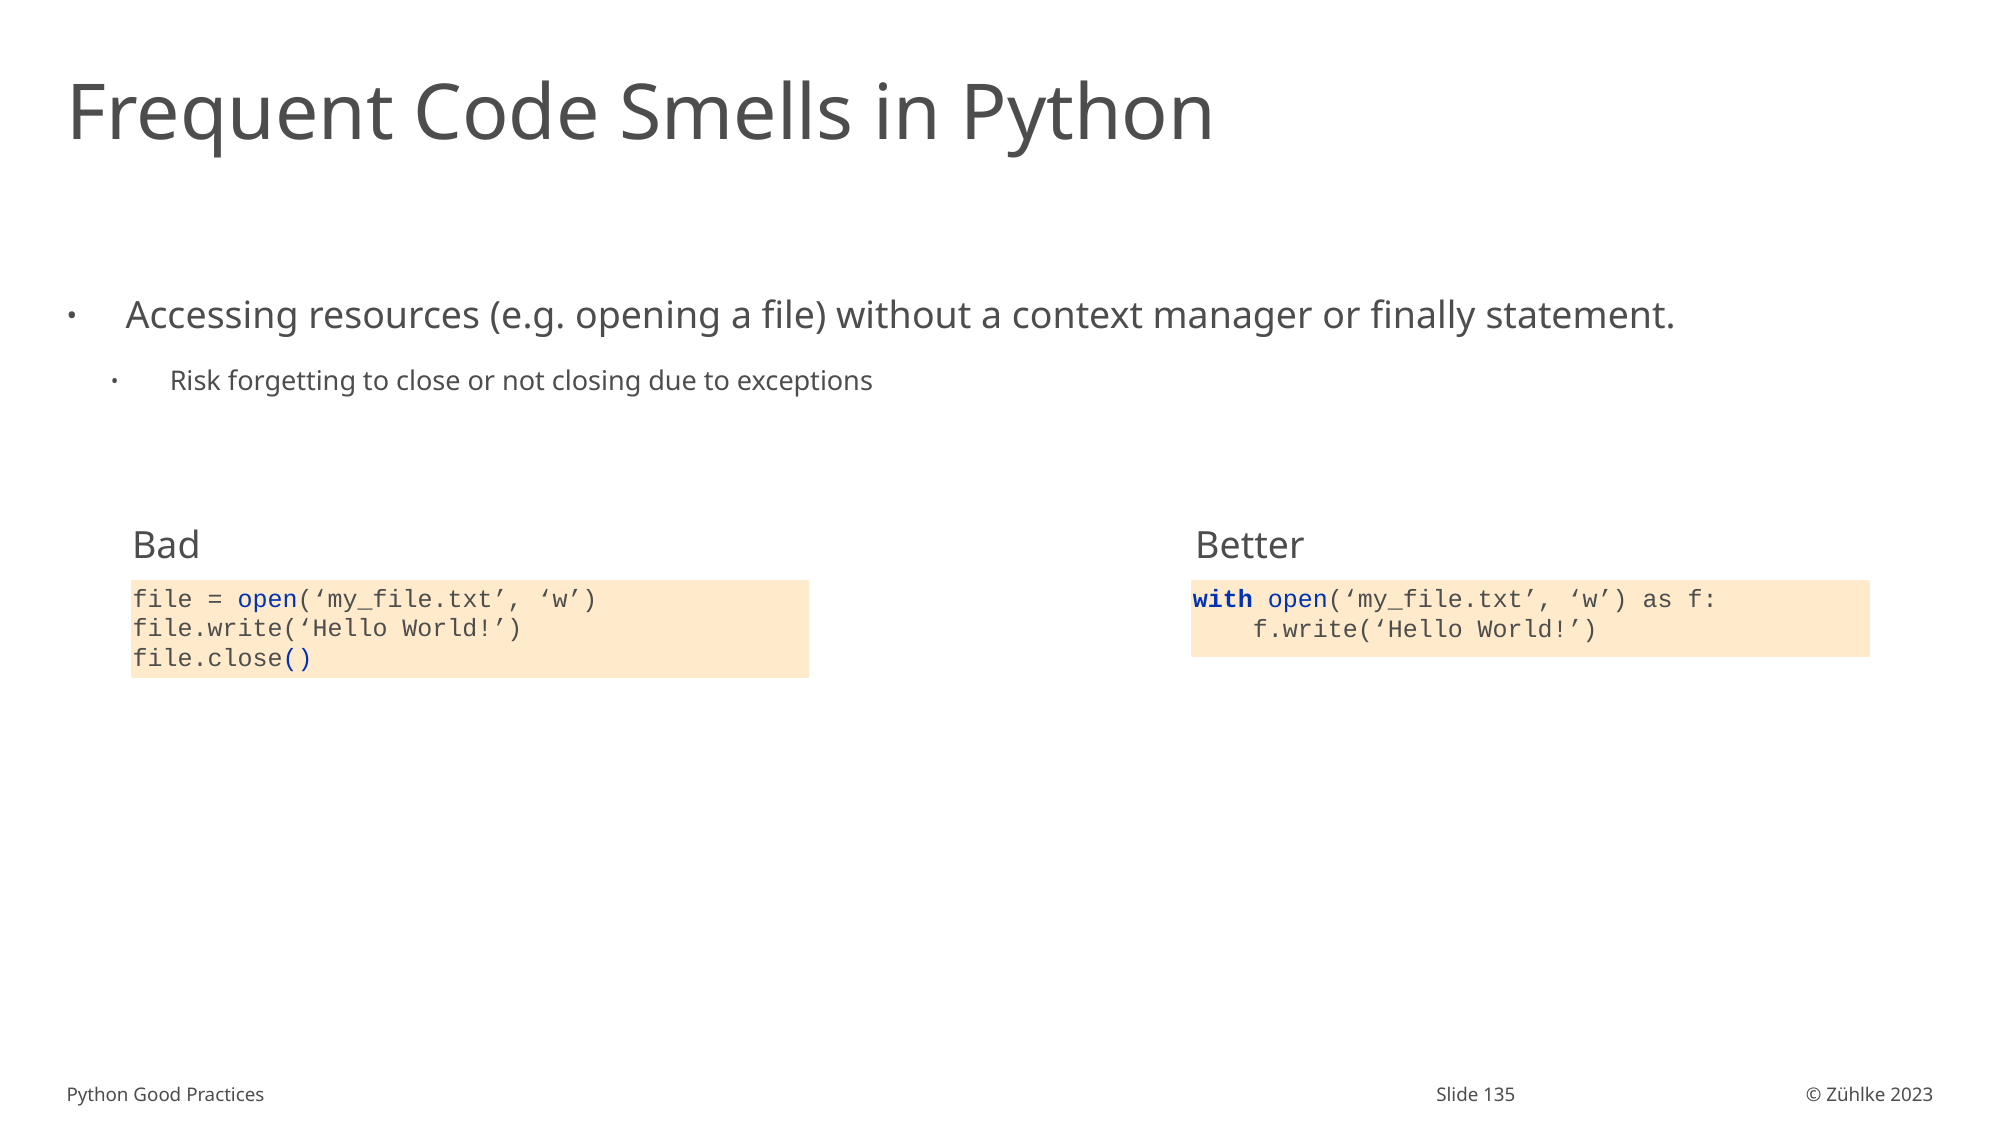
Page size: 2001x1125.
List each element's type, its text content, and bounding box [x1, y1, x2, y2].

list Accessing resources (e.g. opening a file) without a context manager or finally statement. Risk forgetting to close or not closing due to exceptions [66, 293, 1934, 1059]
text_box Bad [131, 521, 249, 594]
title Frequent Code Smells in Python [66, 66, 1934, 177]
text_box Better [1195, 521, 1312, 594]
text_box with open(‘my_file.txt’, ‘w’) as f: f.write(‘Hello World!’) [1191, 580, 1870, 657]
text_box file = open(‘my_file.txt’, ‘w’) file.write(‘Hello World!’) file.close() [131, 580, 809, 678]
